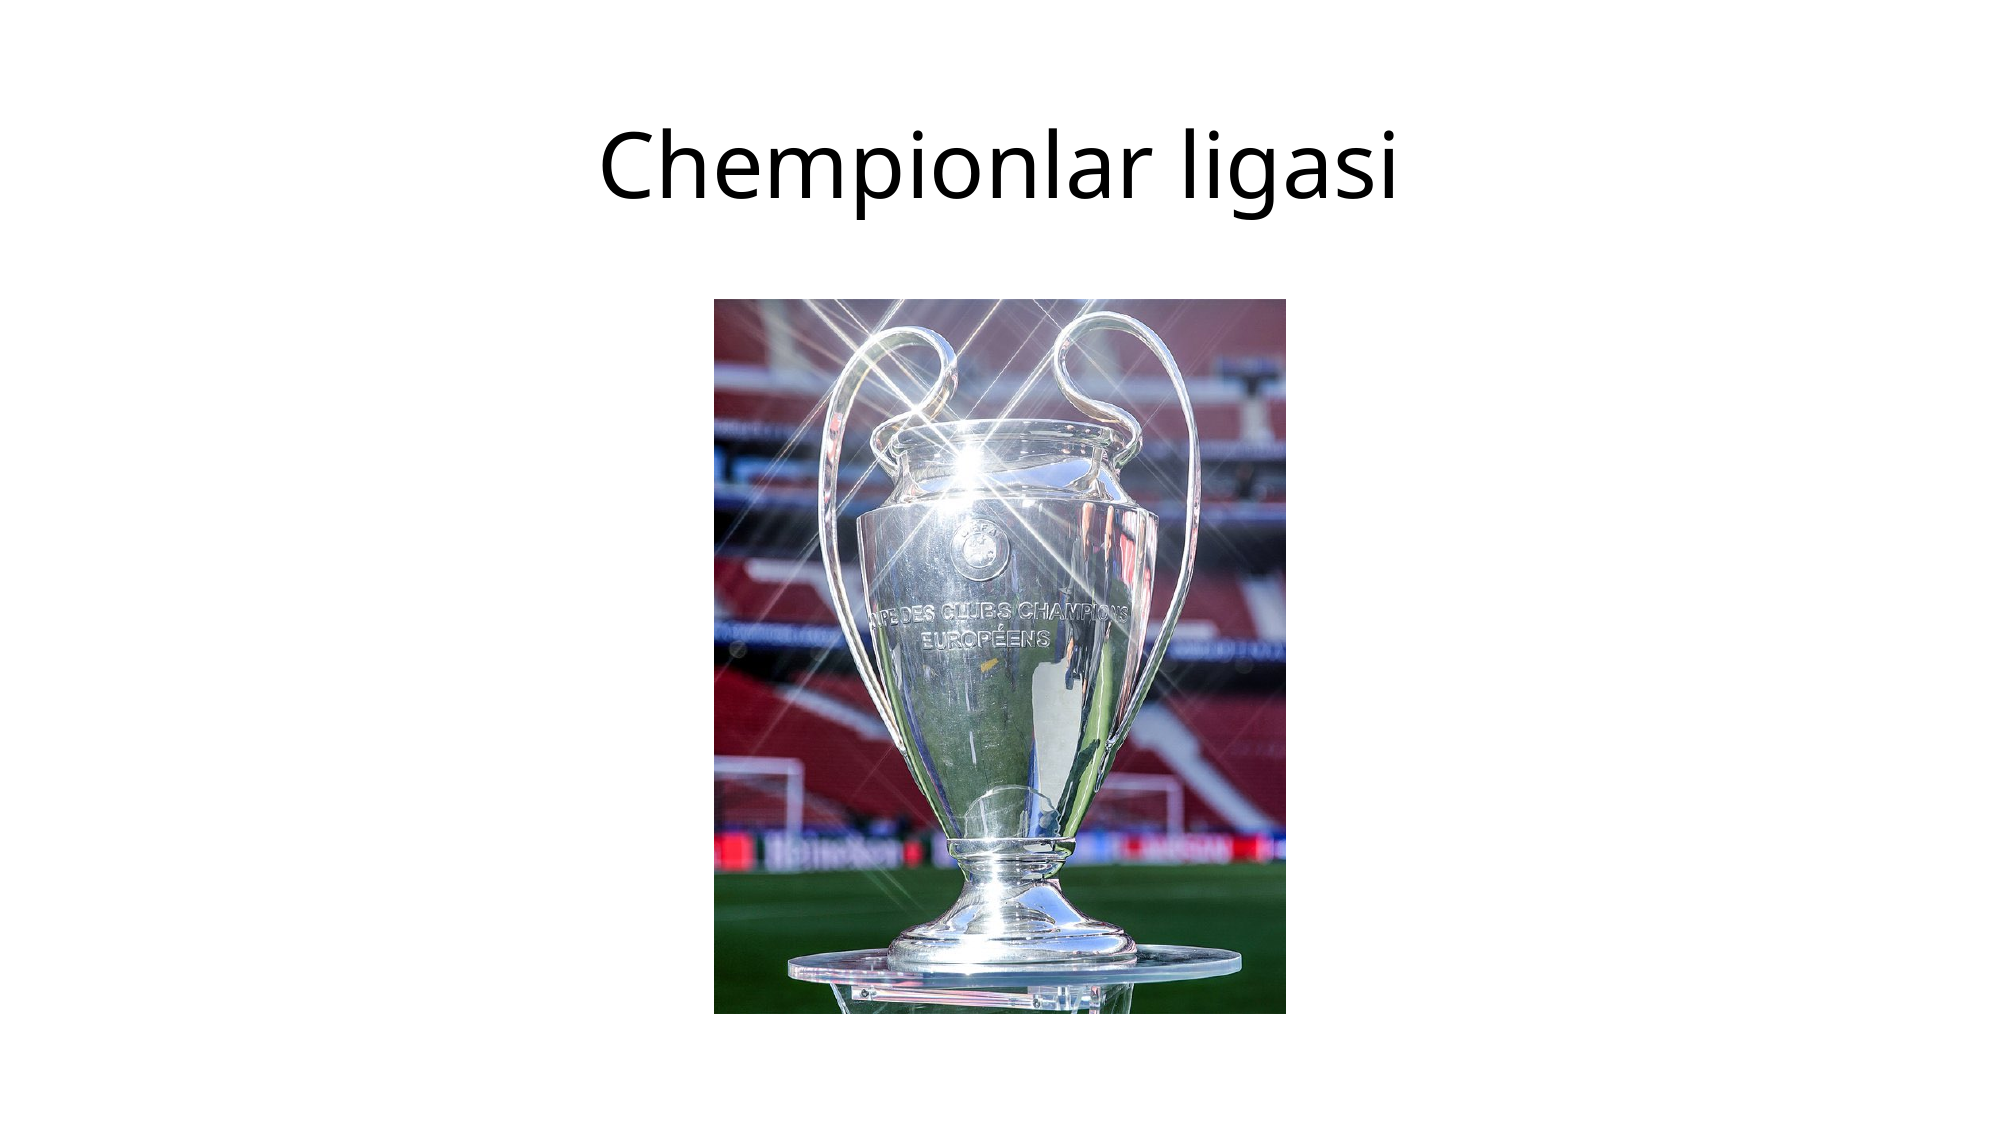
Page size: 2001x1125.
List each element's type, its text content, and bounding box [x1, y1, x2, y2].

title Chempionlar ligasi [137, 59, 1863, 278]
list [714, 299, 1286, 1014]
